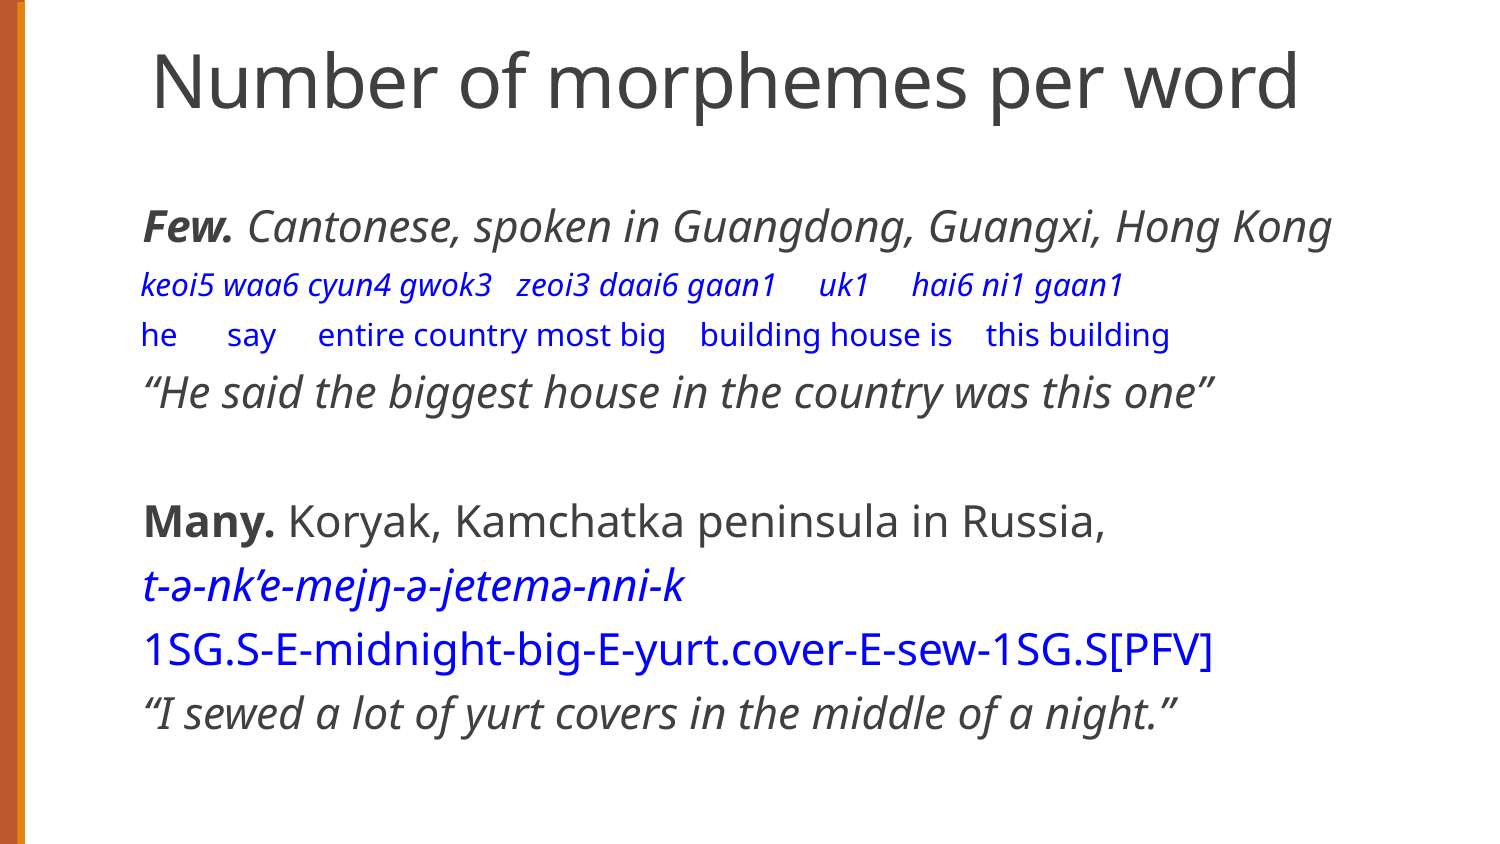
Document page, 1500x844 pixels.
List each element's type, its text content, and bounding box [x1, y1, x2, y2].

list Few. Cantonese, spoken in Guangdong, Guangxi, Hong Kong keoi5 waa6 cyun4 gwok3 zeoi3 daai6 gaan1 uk1 hai6 ni1 gaan1 he say entire country most big building house is this building “He said the biggest house in the country was this one” Many. Koryak, Kamchatka peninsula in Russia, t-ə-nk’e-mejŋ-ə-jetemə-nni-k 1SG.S-E-midnight-big-E-yurt.cover-E-sew-1SG.S[PFV] “I sewed a lot of yurt covers in the middle of a night.” [135, 196, 1475, 760]
title Number of morphemes per word [135, 19, 1373, 132]
